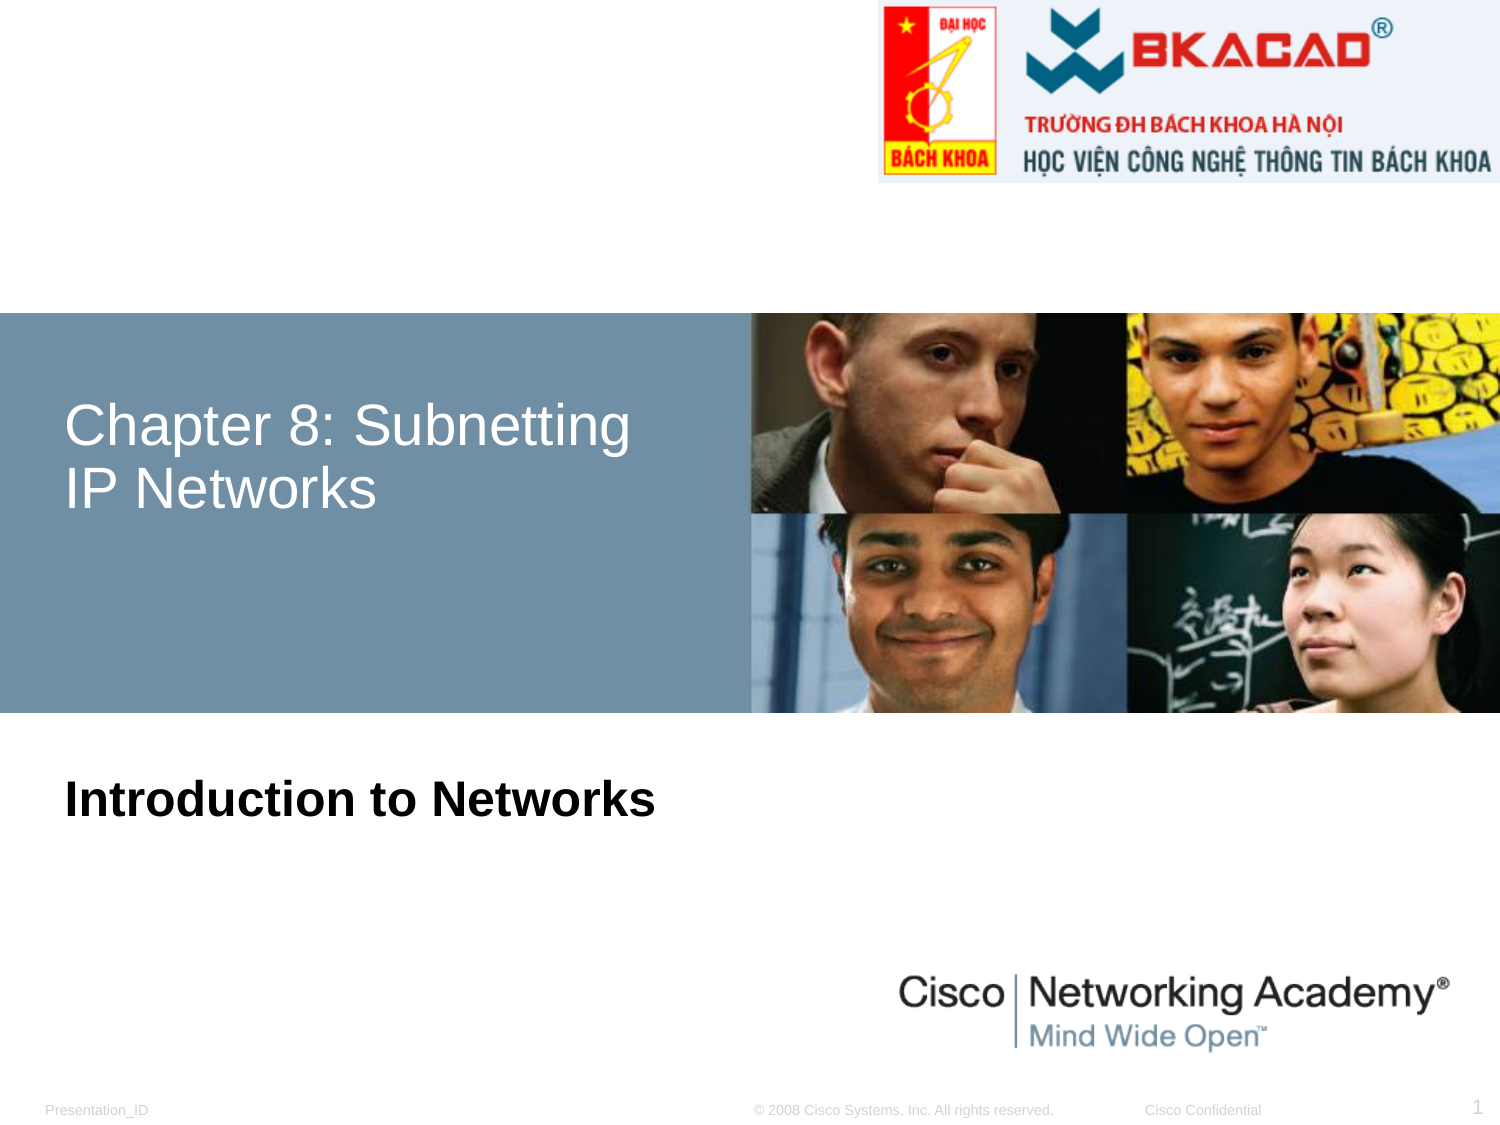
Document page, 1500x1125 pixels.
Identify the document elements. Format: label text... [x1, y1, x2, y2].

picture [878, 0, 1500, 183]
picture [899, 974, 1450, 1053]
picture [0, 313, 1500, 713]
title Chapter 8: Subnetting IP Networks [50, 371, 684, 615]
subtitle Introduction to Networks [50, 766, 1165, 875]
